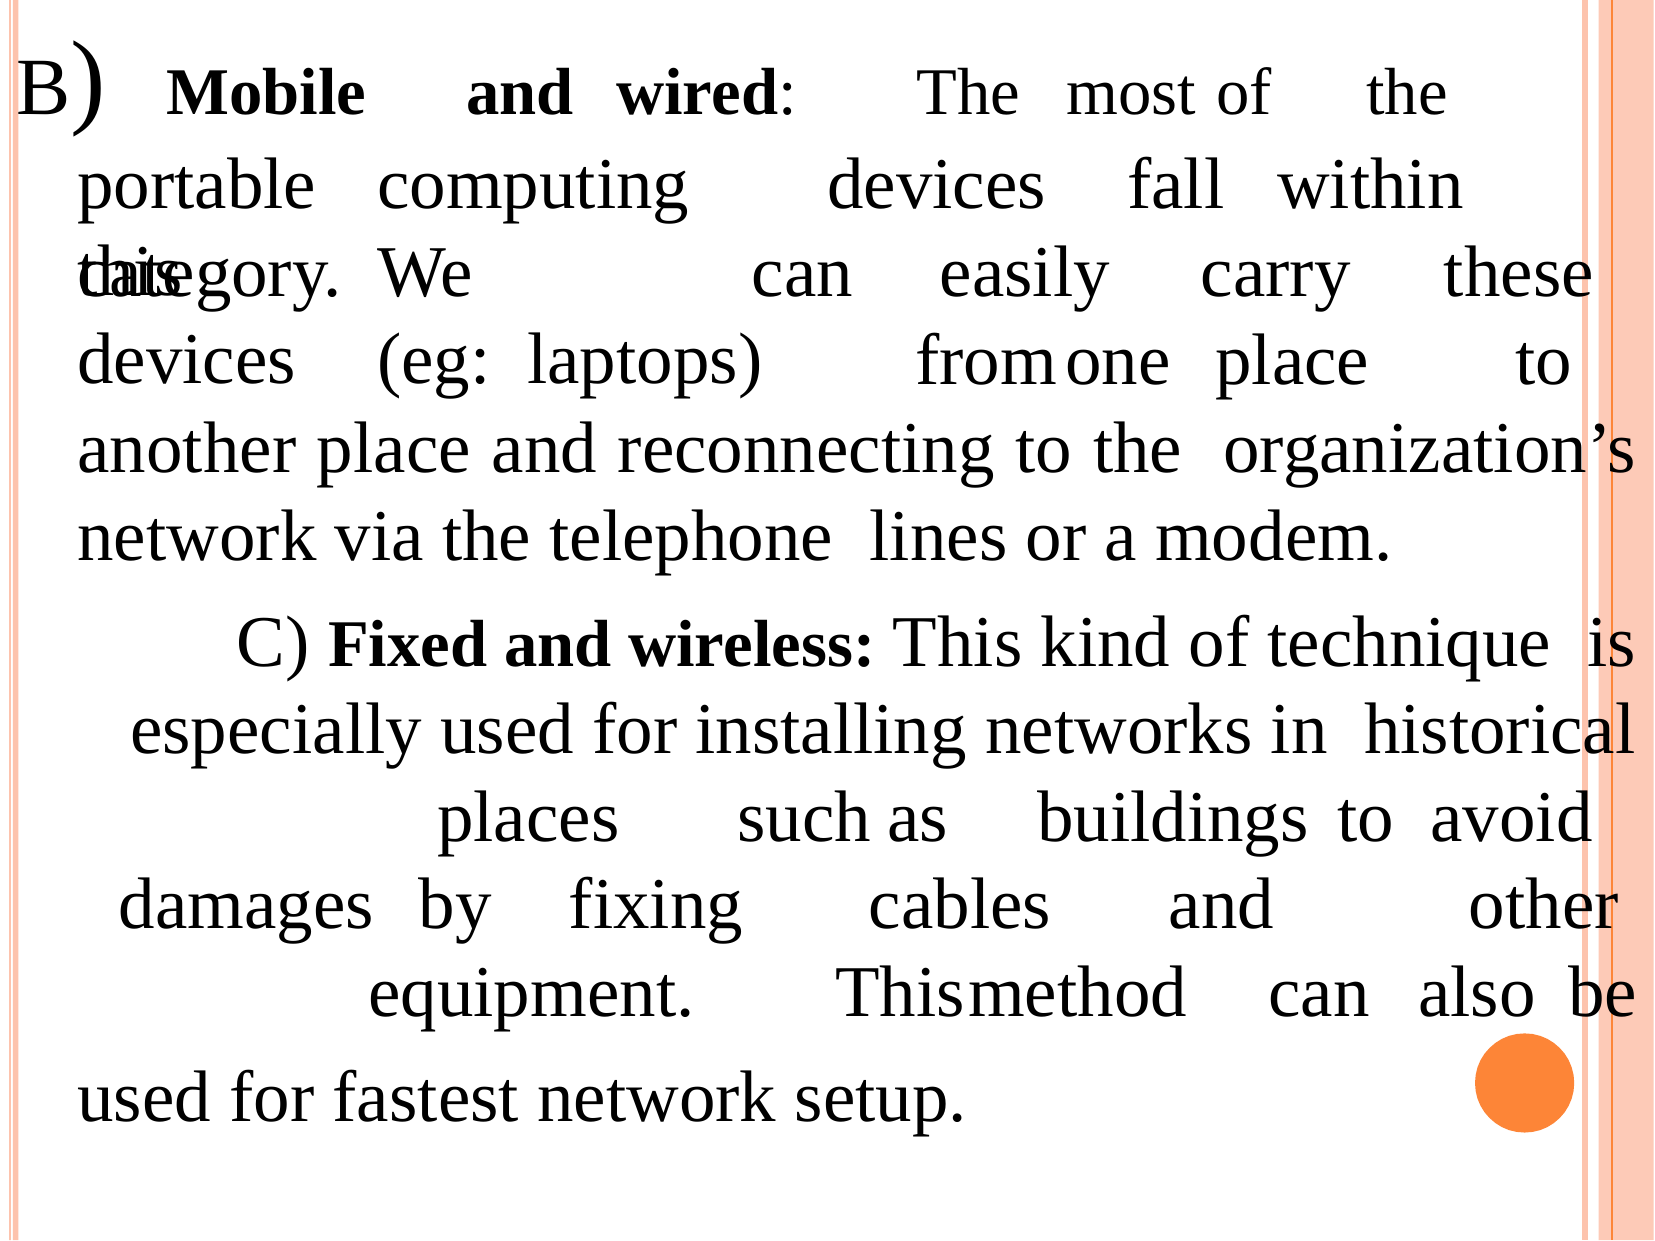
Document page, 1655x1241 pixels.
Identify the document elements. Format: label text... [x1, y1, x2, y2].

text_box portable computing devices fall within this [75, 133, 1638, 311]
text_box these [1441, 221, 1638, 309]
text_box can devices (eg: laptops) [75, 221, 884, 397]
text_box carry [1198, 221, 1389, 309]
title B) Mobile and wired: The most of the [13, 6, 1639, 216]
text_box another place and reconnecting to the organization’s network via the telephone lines or a modem. C) Fixed and wireless: This kind of technique is especially used for installing networks in historical places such as buildings to avoid damages by fixing cables and other equipment. This method can also be used for fastest network setup. [13, 397, 1639, 1136]
text_box from one place to [913, 309, 1638, 397]
text_box easily [937, 221, 1145, 309]
